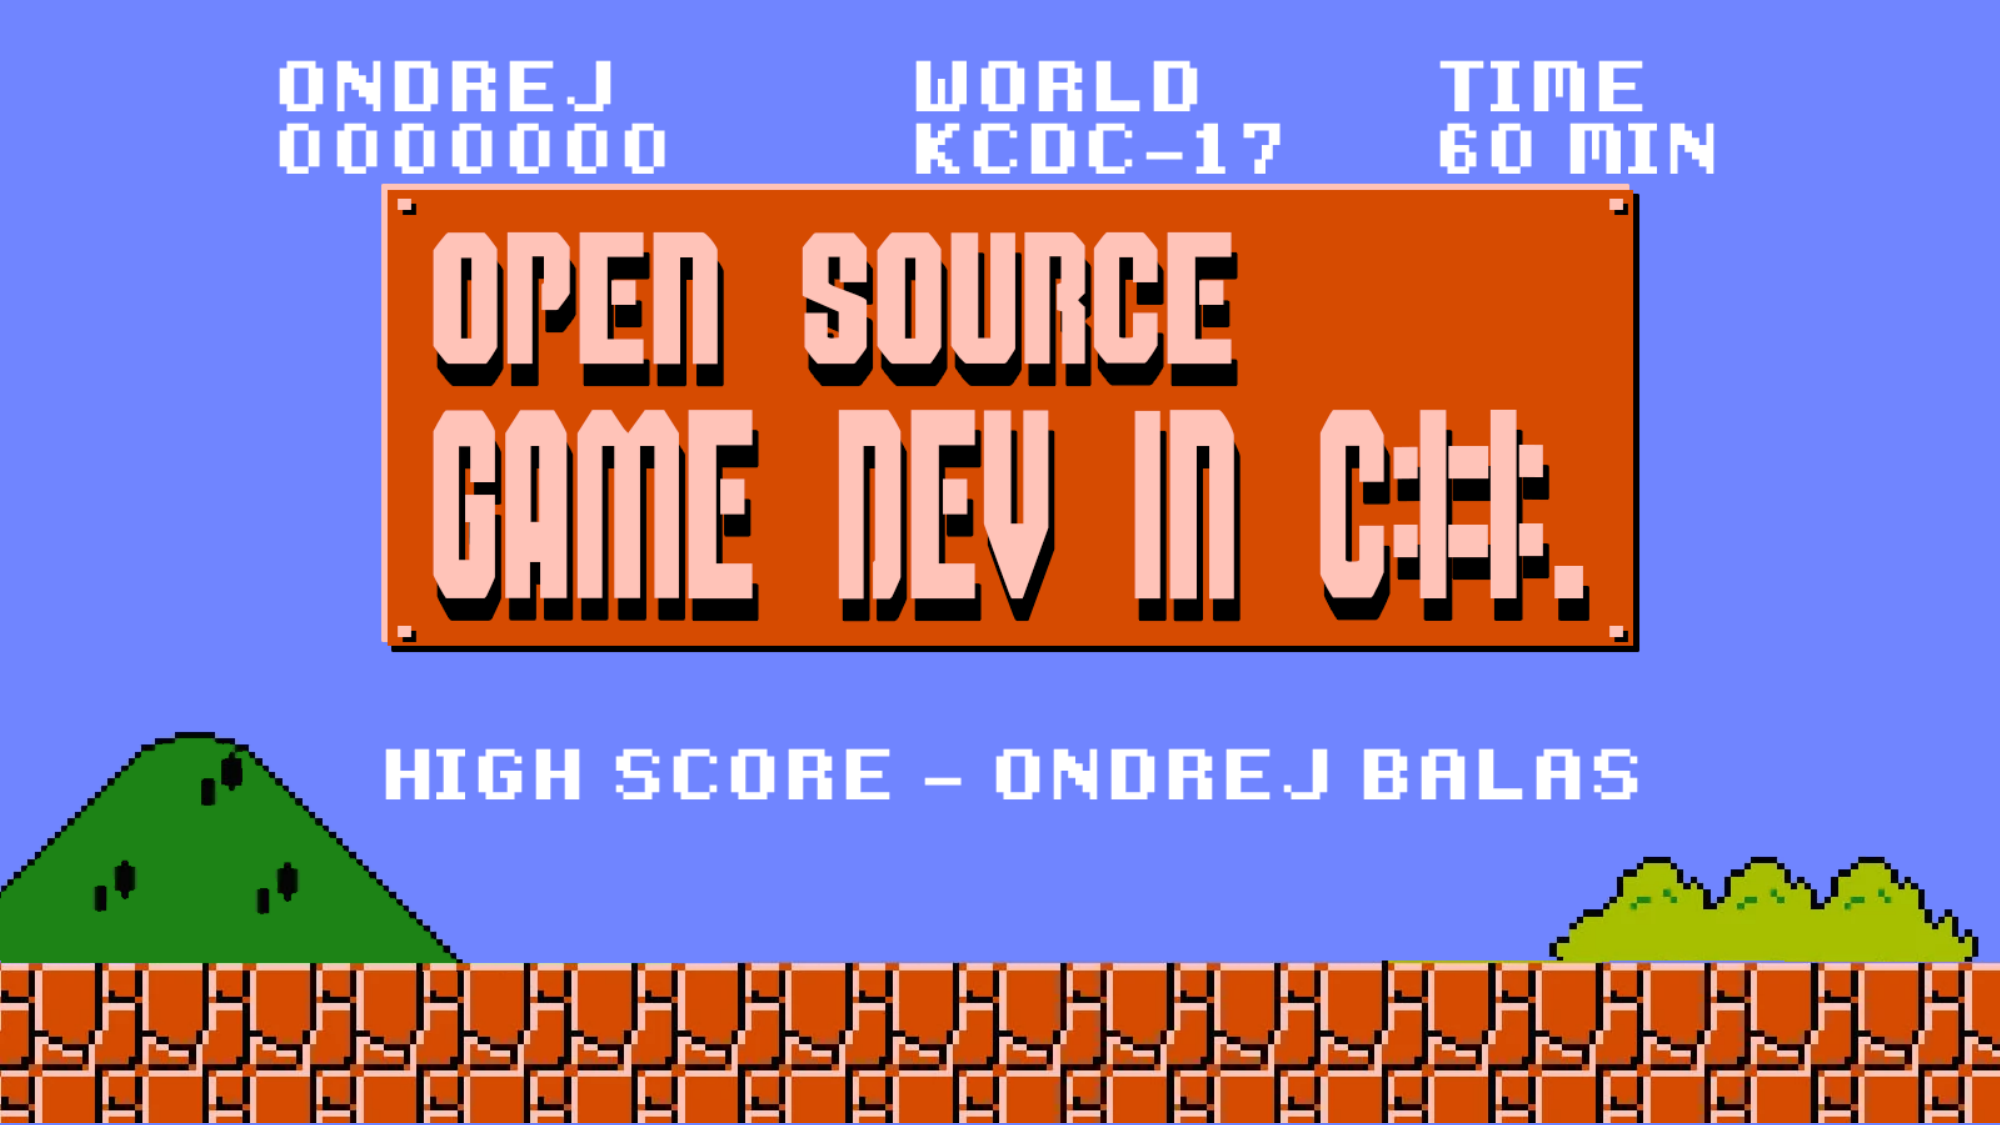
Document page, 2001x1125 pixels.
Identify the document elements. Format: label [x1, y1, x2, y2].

text_box [0, 0, 2000, 1124]
